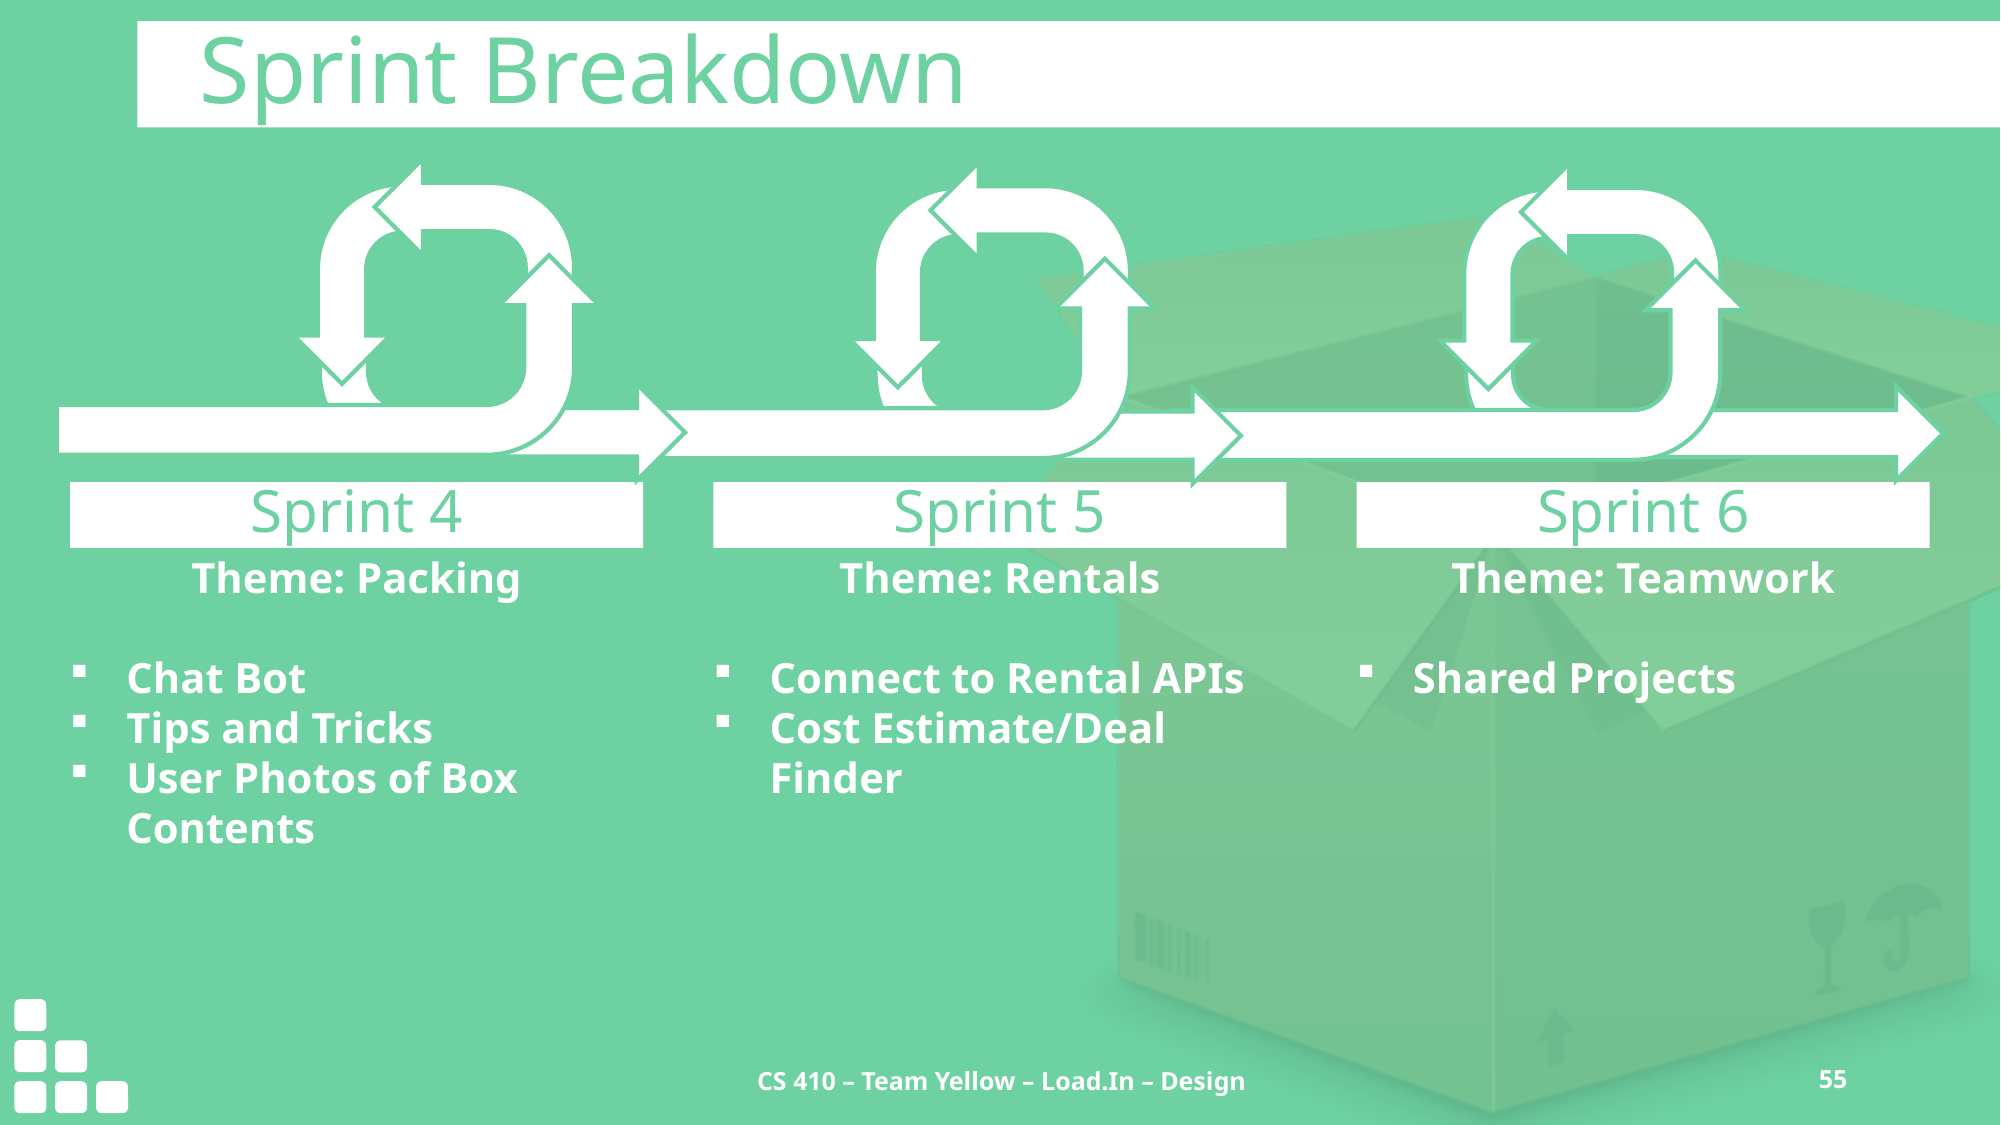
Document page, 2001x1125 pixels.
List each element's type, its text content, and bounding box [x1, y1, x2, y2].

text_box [69, 488, 644, 1060]
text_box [56, 158, 686, 481]
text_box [1244, 163, 1944, 481]
text_box CS 410 – Team Yellow – Load.In – Design [667, 1035, 1343, 1125]
text_box 55 [1412, 1068, 1863, 1125]
text_box Sprint Breakdown [137, 21, 2000, 128]
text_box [713, 489, 1287, 1060]
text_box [1356, 489, 1930, 1060]
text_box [689, 161, 1242, 485]
